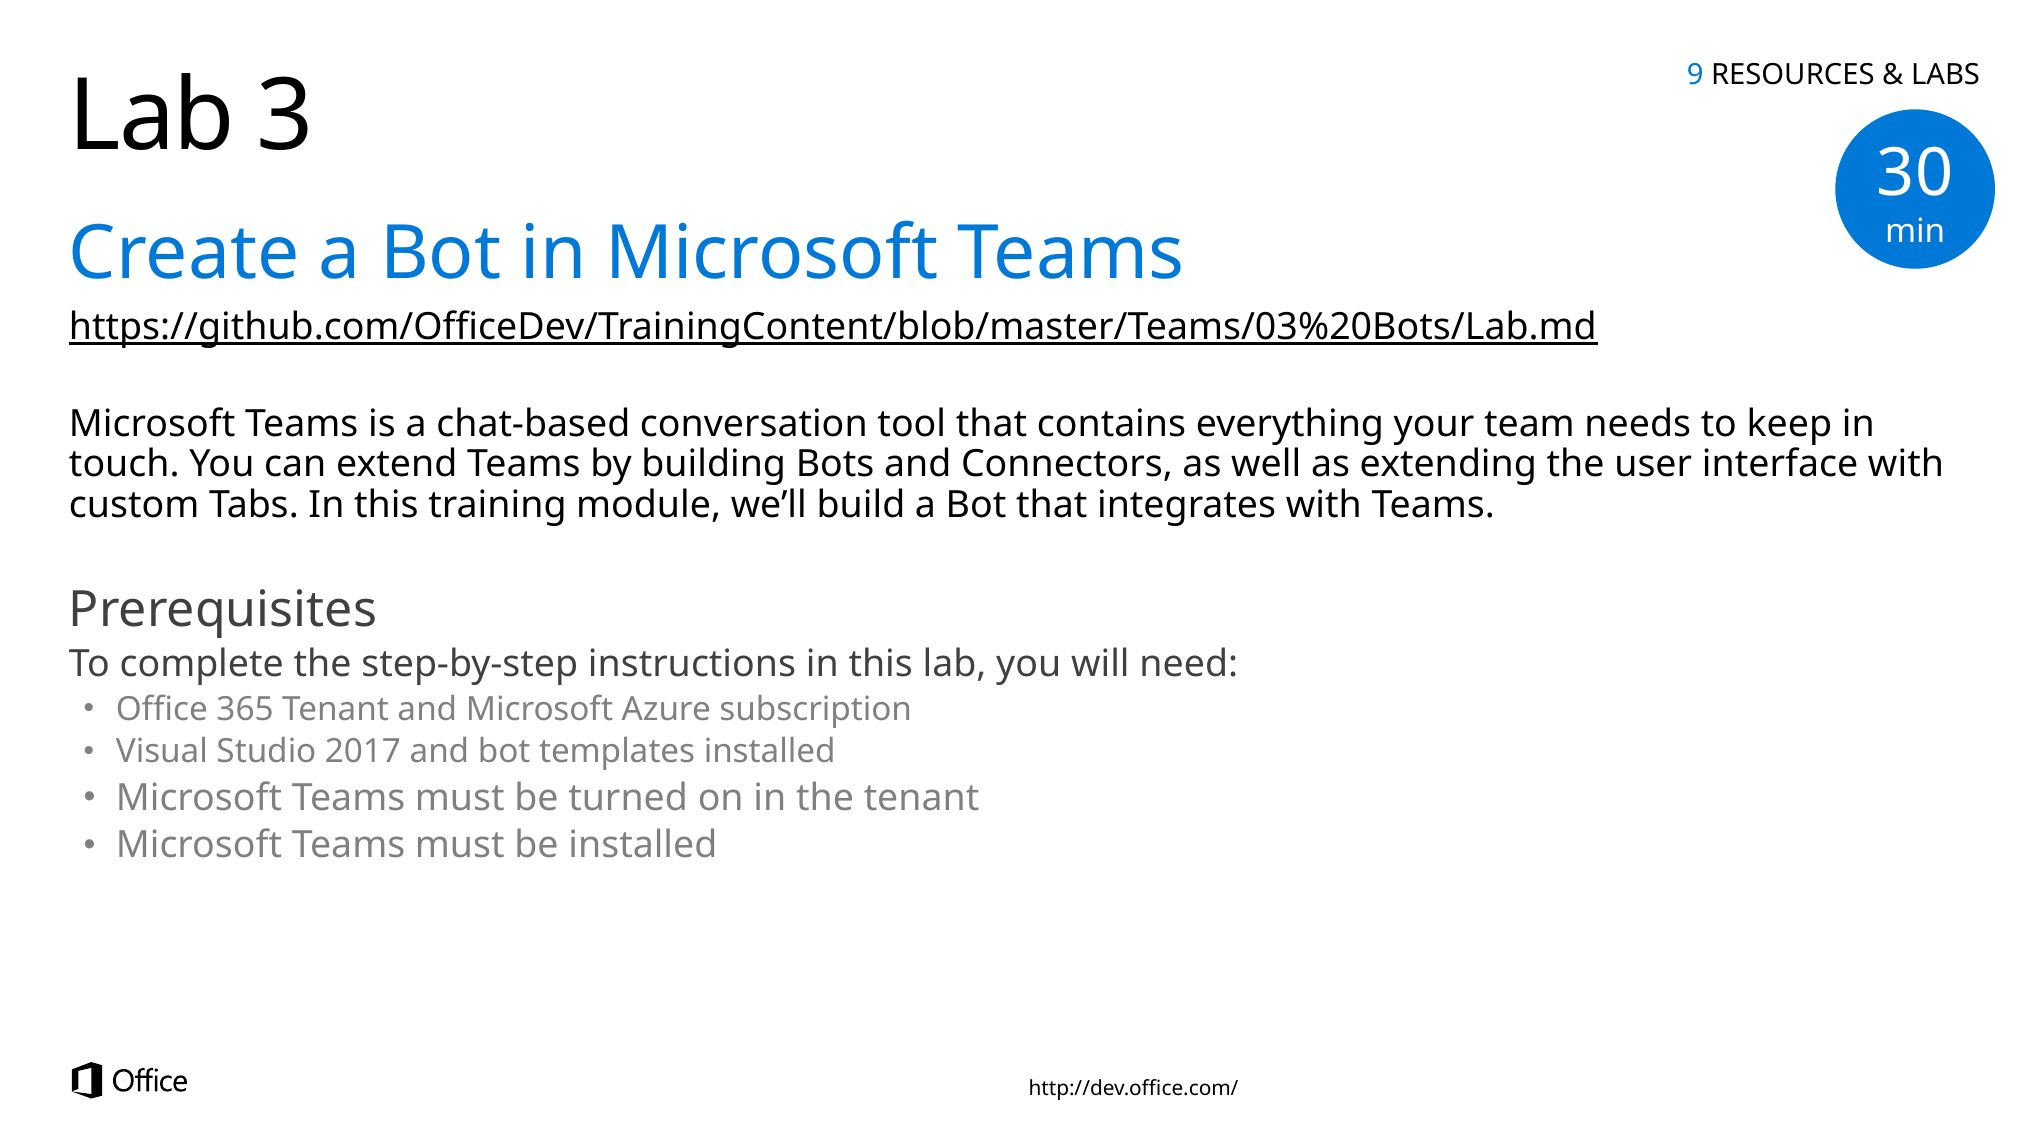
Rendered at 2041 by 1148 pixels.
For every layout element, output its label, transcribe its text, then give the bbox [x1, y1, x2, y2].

text_box 30 min [1834, 110, 1996, 270]
list Create a Bot in Microsoft Teams https://github.com/OfficeDev/TrainingContent/blob/master/Teams/03%20Bots/Lab.md Microsoft Teams is a chat-based conversation tool that contains everything your team needs to keep in touch. You can extend Teams by building Bots and Connectors, as well as extending the user interface with custom Tabs. In this training module, we’ll build a Bot that integrates with Teams. Prerequisites To complete the step-by-step instructions in this lab, you will need: Office 365 Tenant and Microsoft Azure subscription Visual Studio 2017 and bot templates installed Microsoft Teams must be turned on in the tenant Microsoft Teams must be installed [45, 198, 1996, 899]
text_box 9 RESOURCES & LABS [1306, 48, 1996, 110]
title Lab 3 [1936, 110, 1996, 177]
title Lab 3 [45, 48, 1894, 198]
